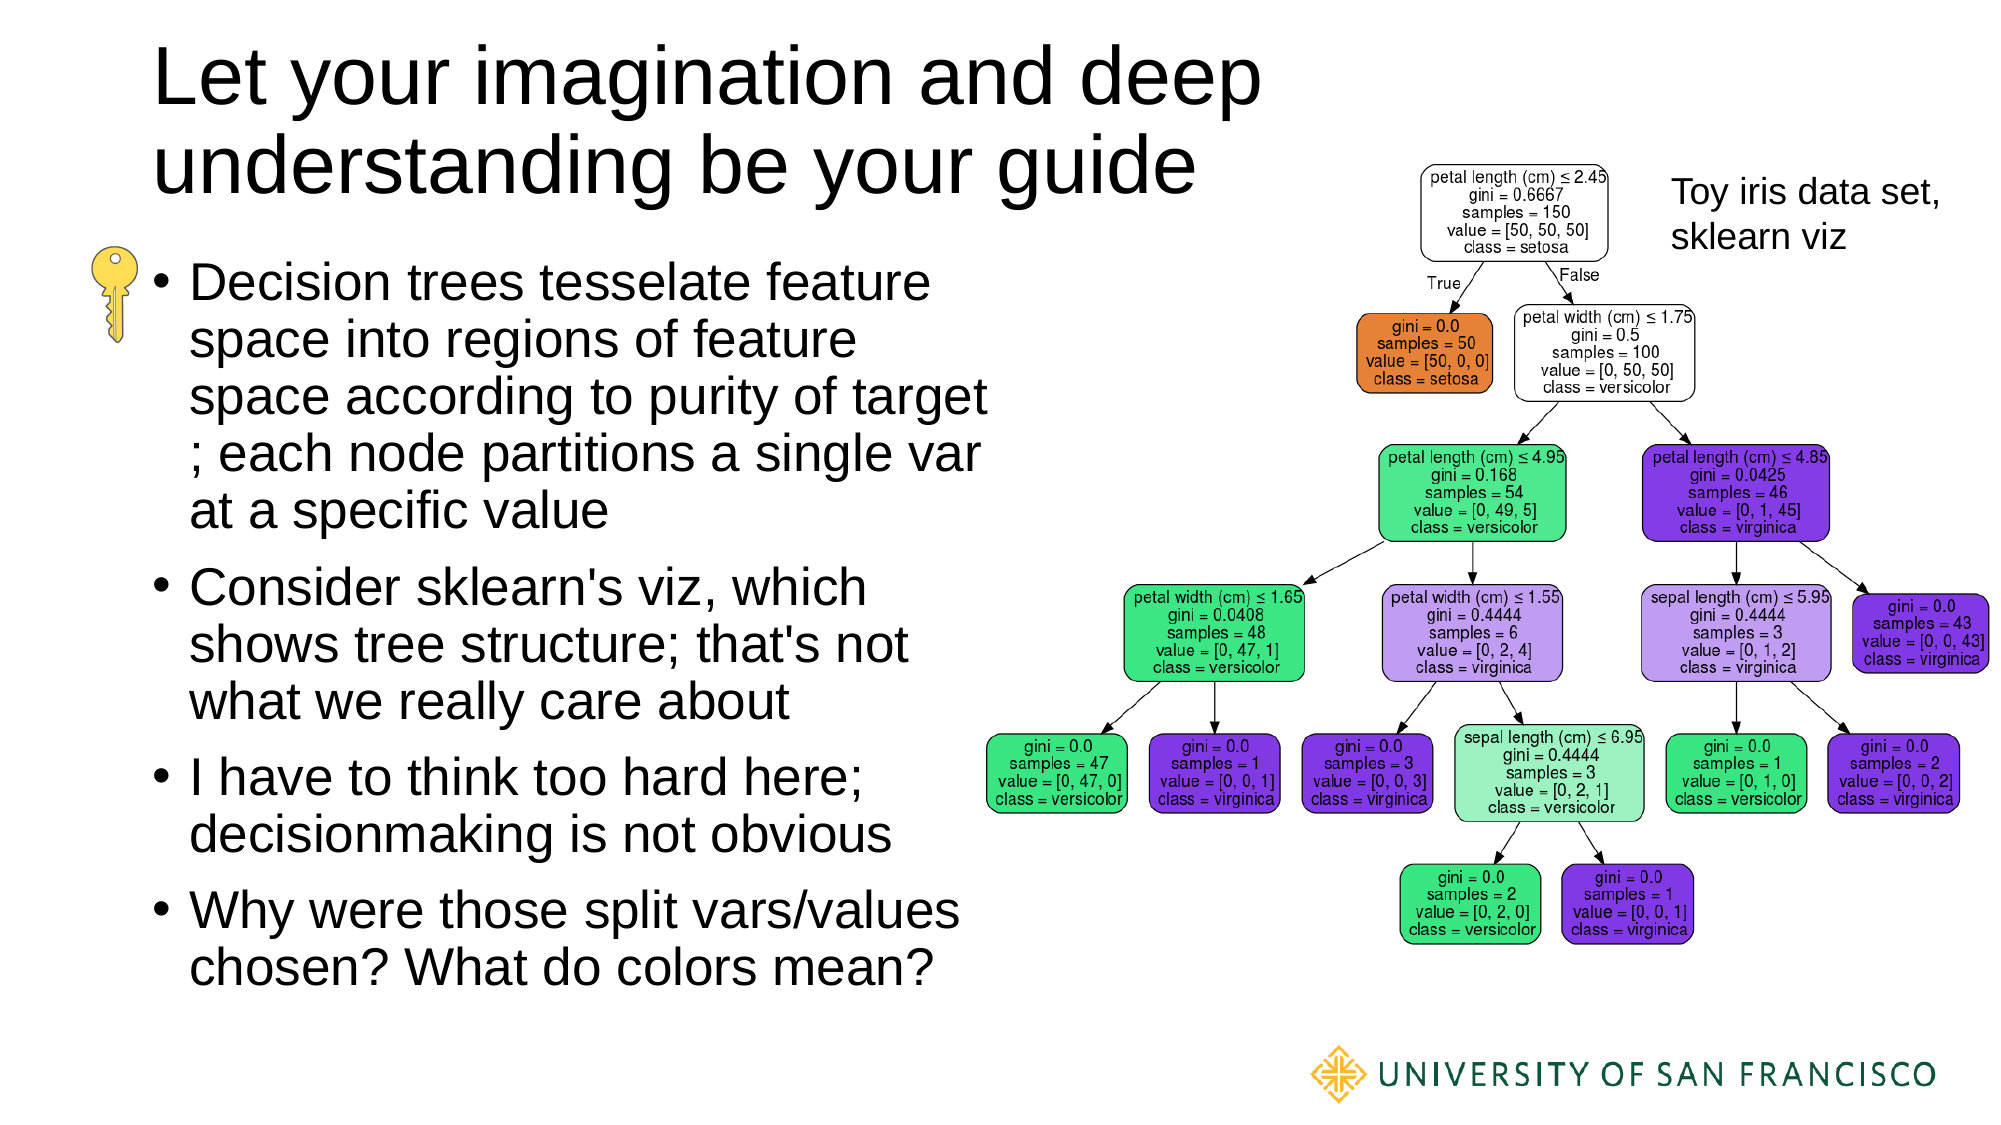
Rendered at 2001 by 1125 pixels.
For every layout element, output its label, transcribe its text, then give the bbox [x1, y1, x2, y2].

picture [66, 247, 163, 343]
picture [982, 159, 1993, 948]
title Let your imagination and deep understanding be your guide [137, 25, 1863, 220]
